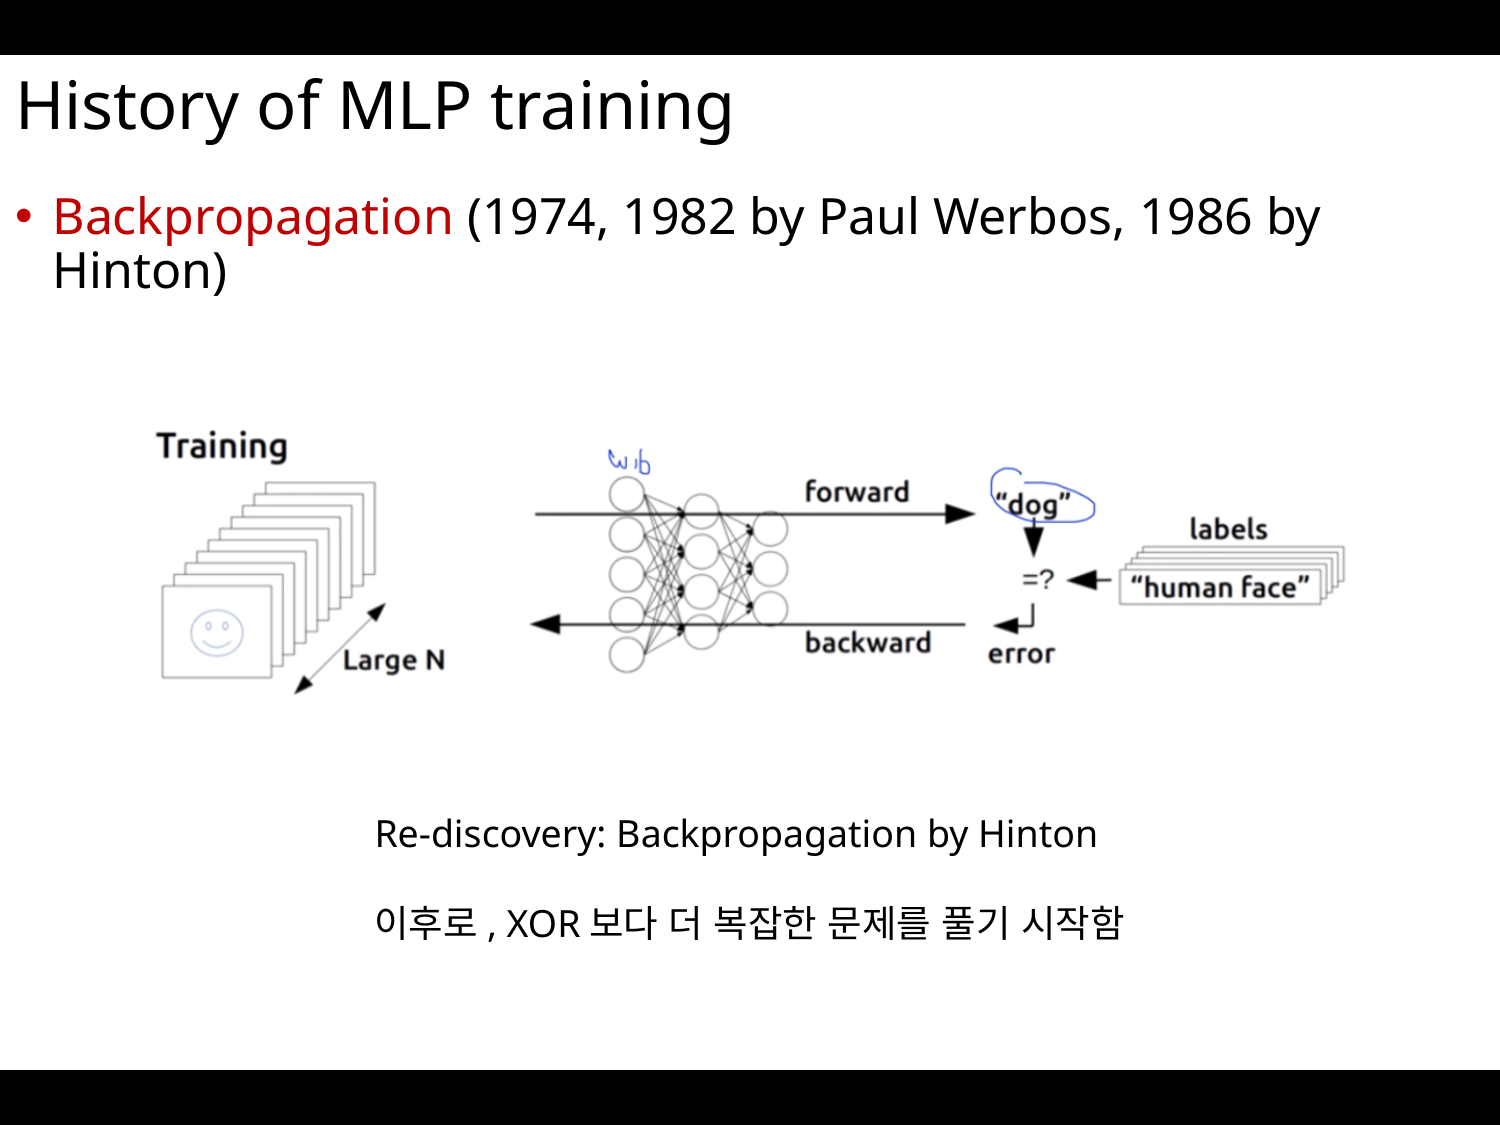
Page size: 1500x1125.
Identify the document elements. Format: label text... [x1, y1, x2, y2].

text_box Re-discovery: Backpropagation by Hinton 이후로, XOR보다 더 복잡한 문제를 풀기 시작함 [359, 802, 1141, 953]
picture [93, 379, 1407, 744]
title History of MLP training [0, 59, 1500, 156]
list Backpropagation (1974, 1982 by Paul Werbos, 1986 by Hinton) [0, 183, 1500, 268]
